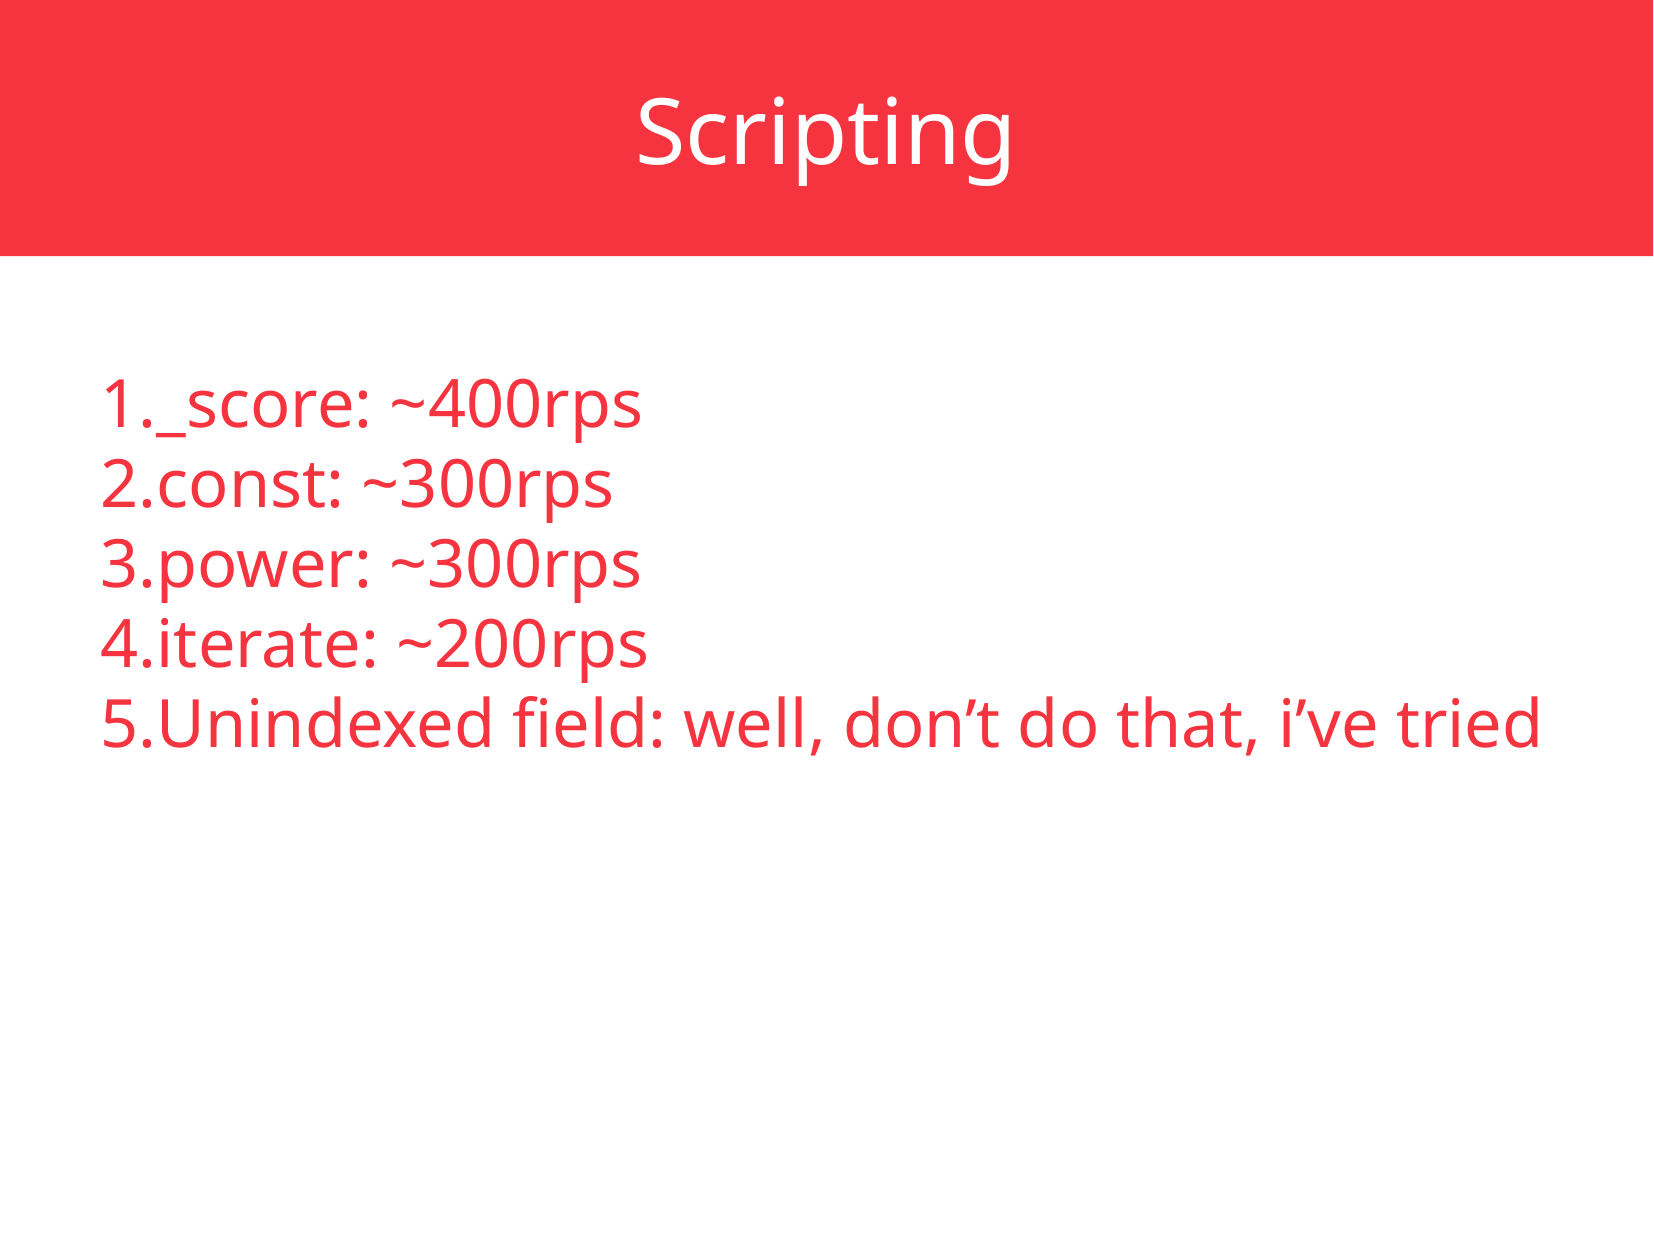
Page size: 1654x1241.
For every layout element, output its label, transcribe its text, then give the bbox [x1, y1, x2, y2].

text_box Scripting [0, 0, 1654, 257]
text_box _score: ~400rps const: ~300rps power: ~300rps iterate: ~200rps Unindexed field: well, don’t do that, i’ve tried [82, 361, 1571, 1080]
